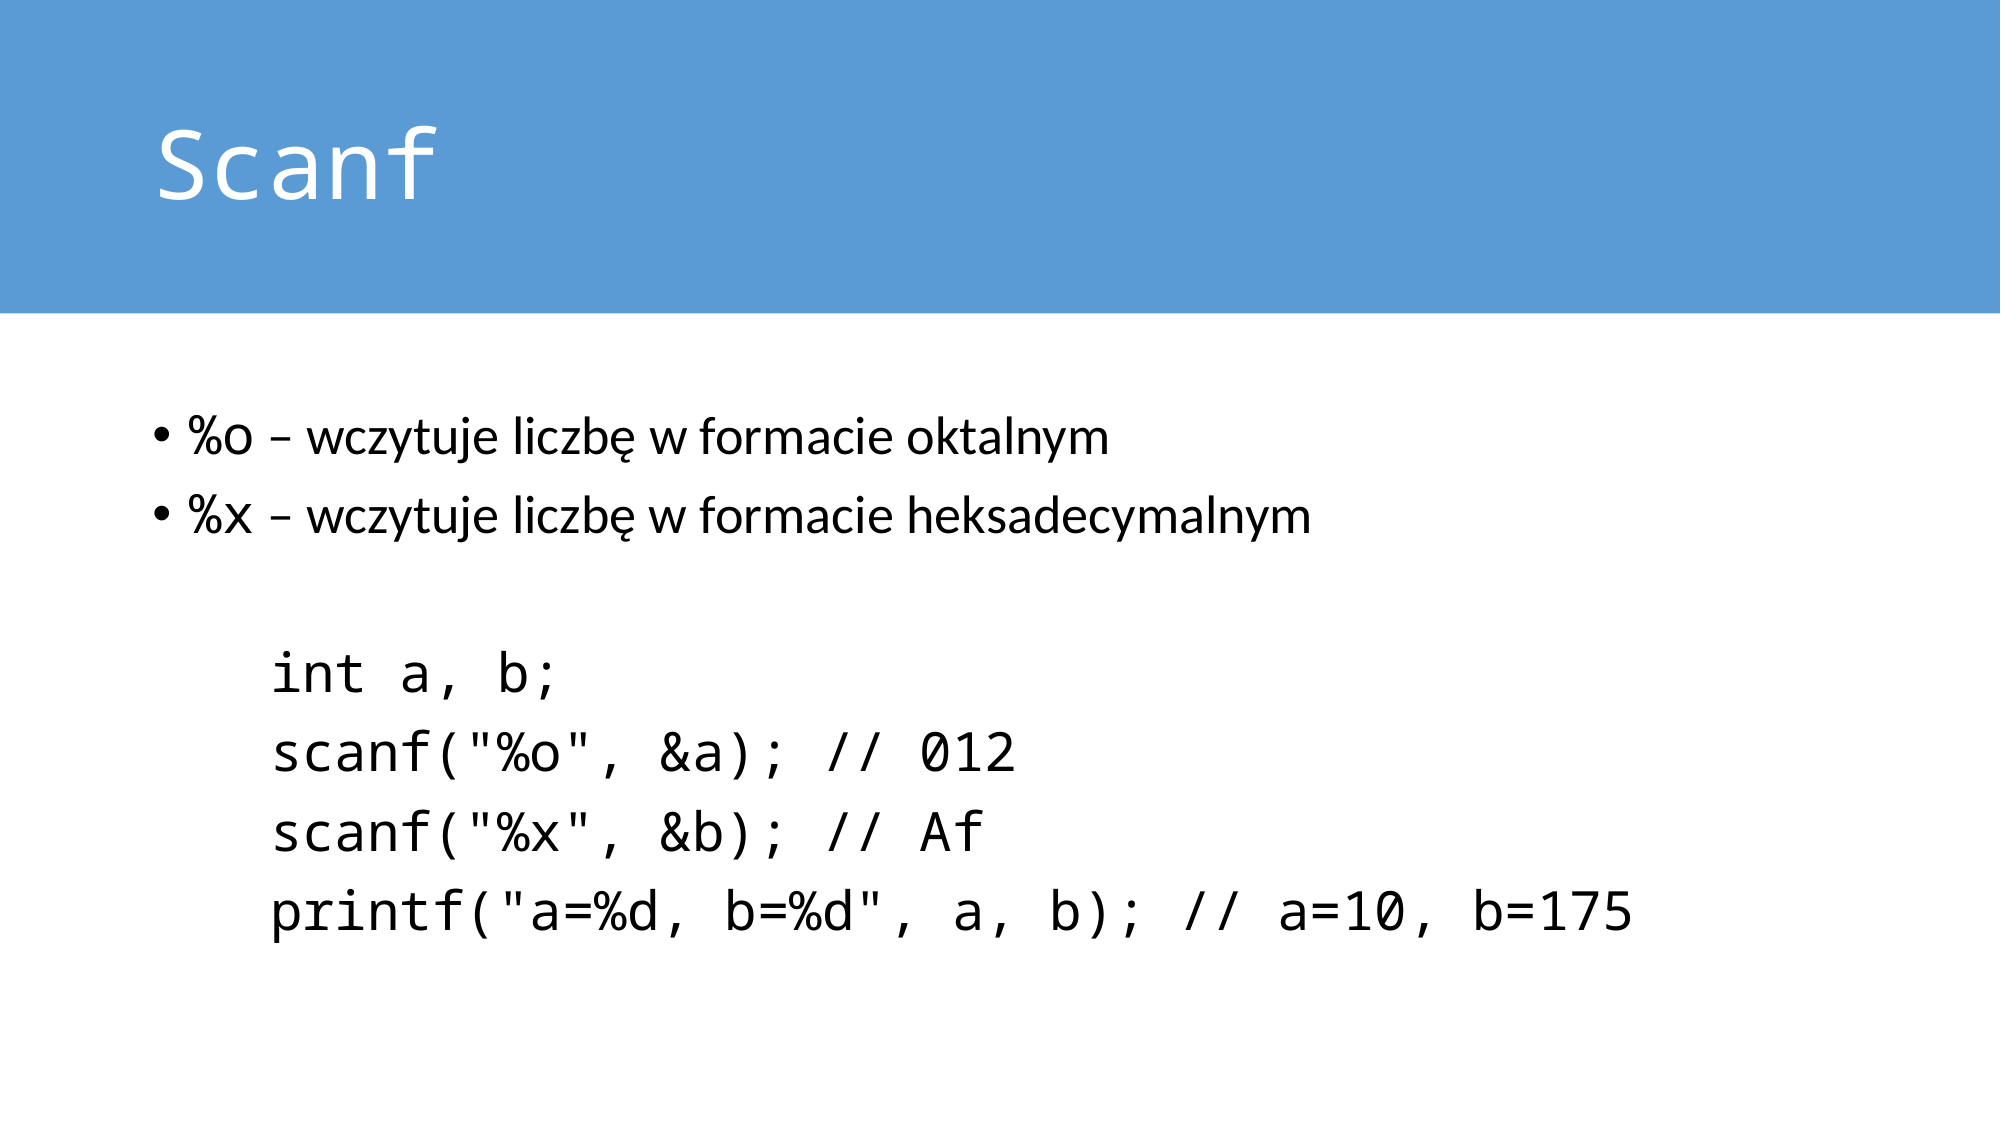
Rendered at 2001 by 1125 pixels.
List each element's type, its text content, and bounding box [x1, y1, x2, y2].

title Scanf [137, 59, 1863, 278]
list %o – wczytuje liczbę w formacie oktalnym %x – wczytuje liczbę w formacie heksadecymalnym int a, b; scanf("%o", &a); // 012 scanf("%x", &b); // Af printf("a=%d, b=%d", a, b); // a=10, b=175 [137, 399, 1863, 1014]
text_box [0, 0, 2000, 314]
